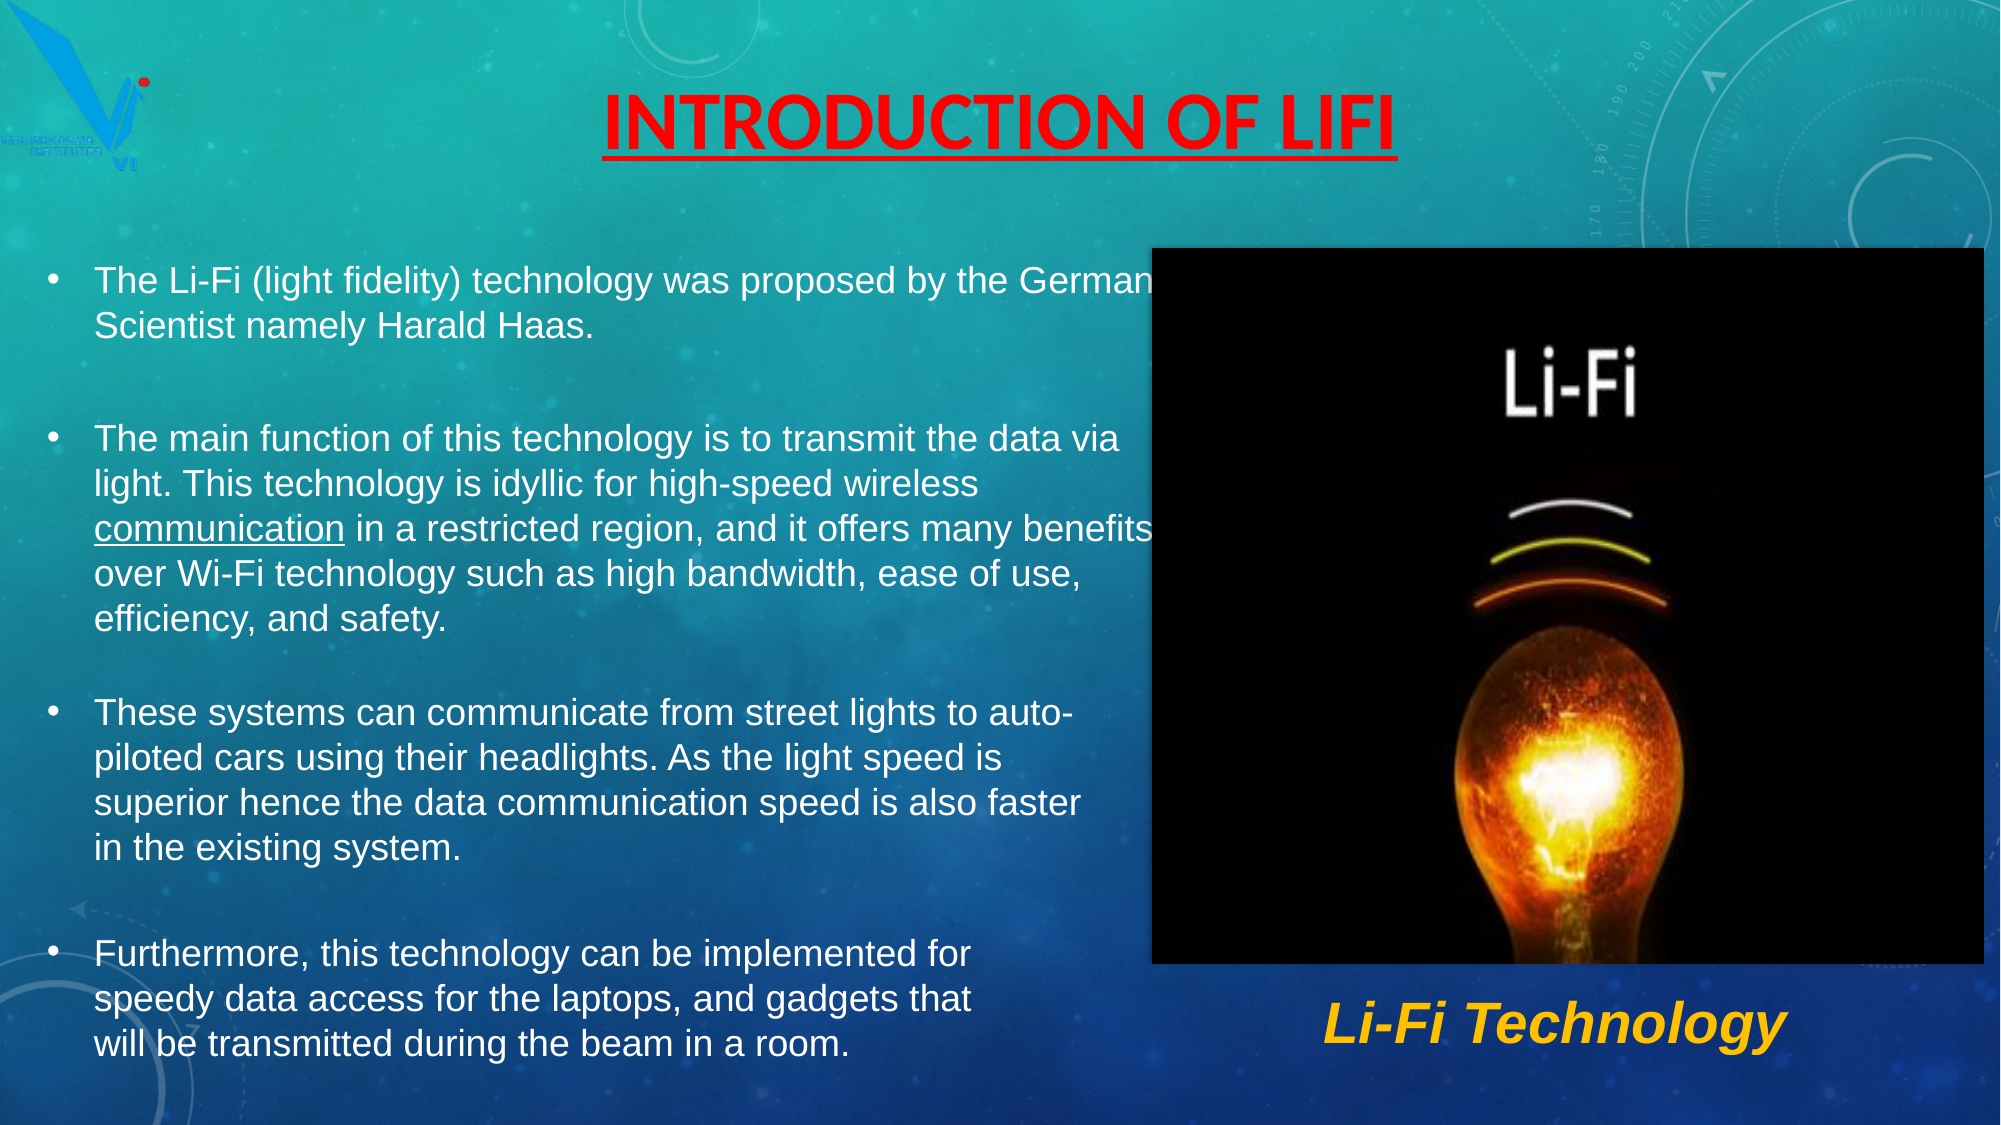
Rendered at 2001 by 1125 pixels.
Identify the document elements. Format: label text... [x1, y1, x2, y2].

text_box Li-Fi Technology [1308, 977, 1828, 1063]
text_box INTRODUCTION OF LIFI [587, 59, 1518, 174]
text_box The Li-Fi (light fidelity) technology was proposed by the German Scientist namely Harald Haas. [32, 248, 1147, 354]
text_box Furthermore, this technology can be implemented for speedy data access for the laptops, and gadgets that will be transmitted during the beam in a room. [32, 921, 1033, 1071]
text_box The main function of this technology is to transmit the data via light. This technology is idyllic for high-speed wireless communication in a restricted region, and it offers many benefits over Wi-Fi technology such as high bandwidth, ease of use, efficiency, and safety. [32, 407, 1145, 647]
text_box These systems can communicate from street lights to auto-piloted cars using their headlights. As the light speed is superior hence the data communication speed is also faster in the existing system. [32, 680, 1126, 876]
picture [0, 0, 2001, 1125]
